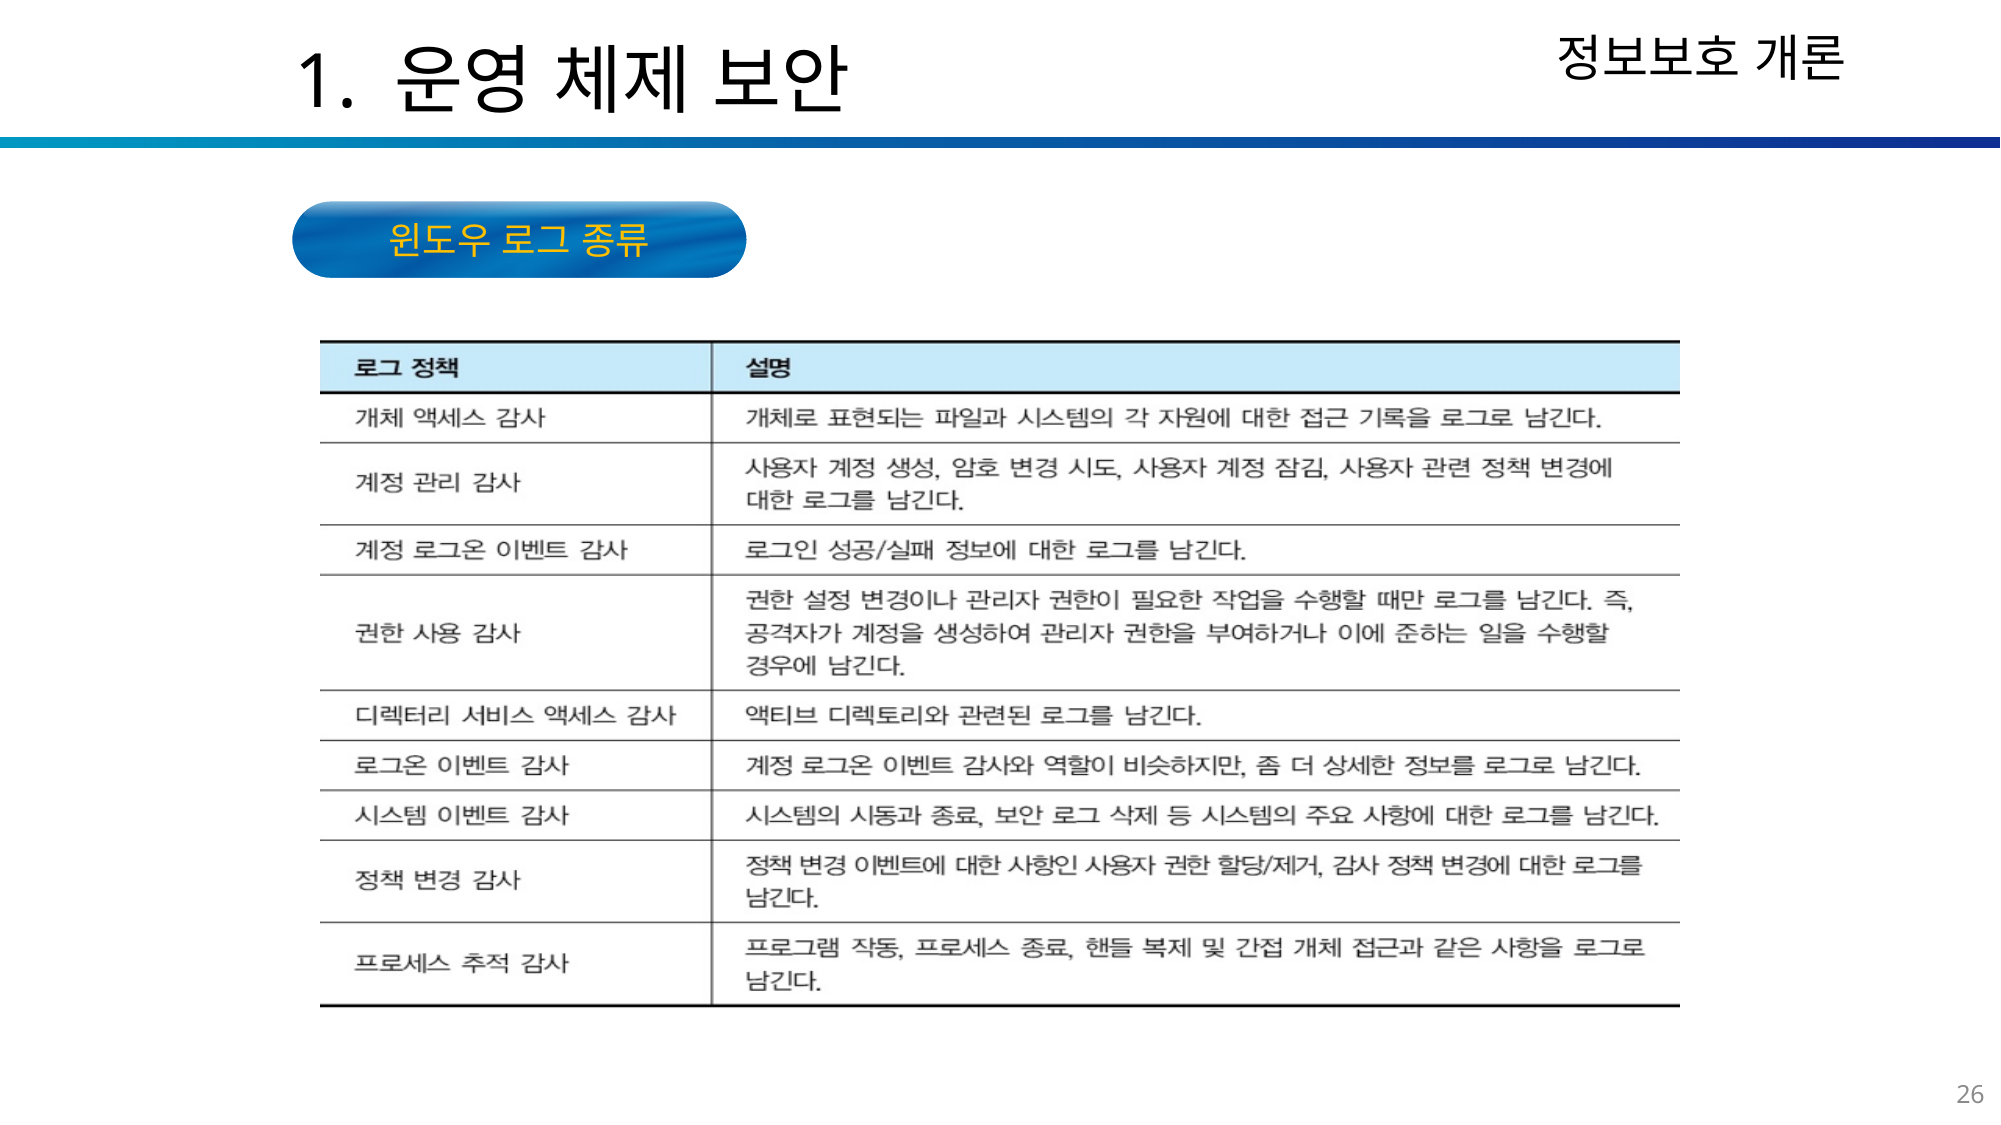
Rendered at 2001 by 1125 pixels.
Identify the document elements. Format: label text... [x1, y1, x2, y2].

slide_number 26 [1533, 1065, 2000, 1125]
picture [1721, 137, 2000, 148]
text_box 1. 운영 체제 보안 [259, 25, 1721, 175]
picture [320, 338, 1680, 1012]
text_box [291, 195, 748, 284]
